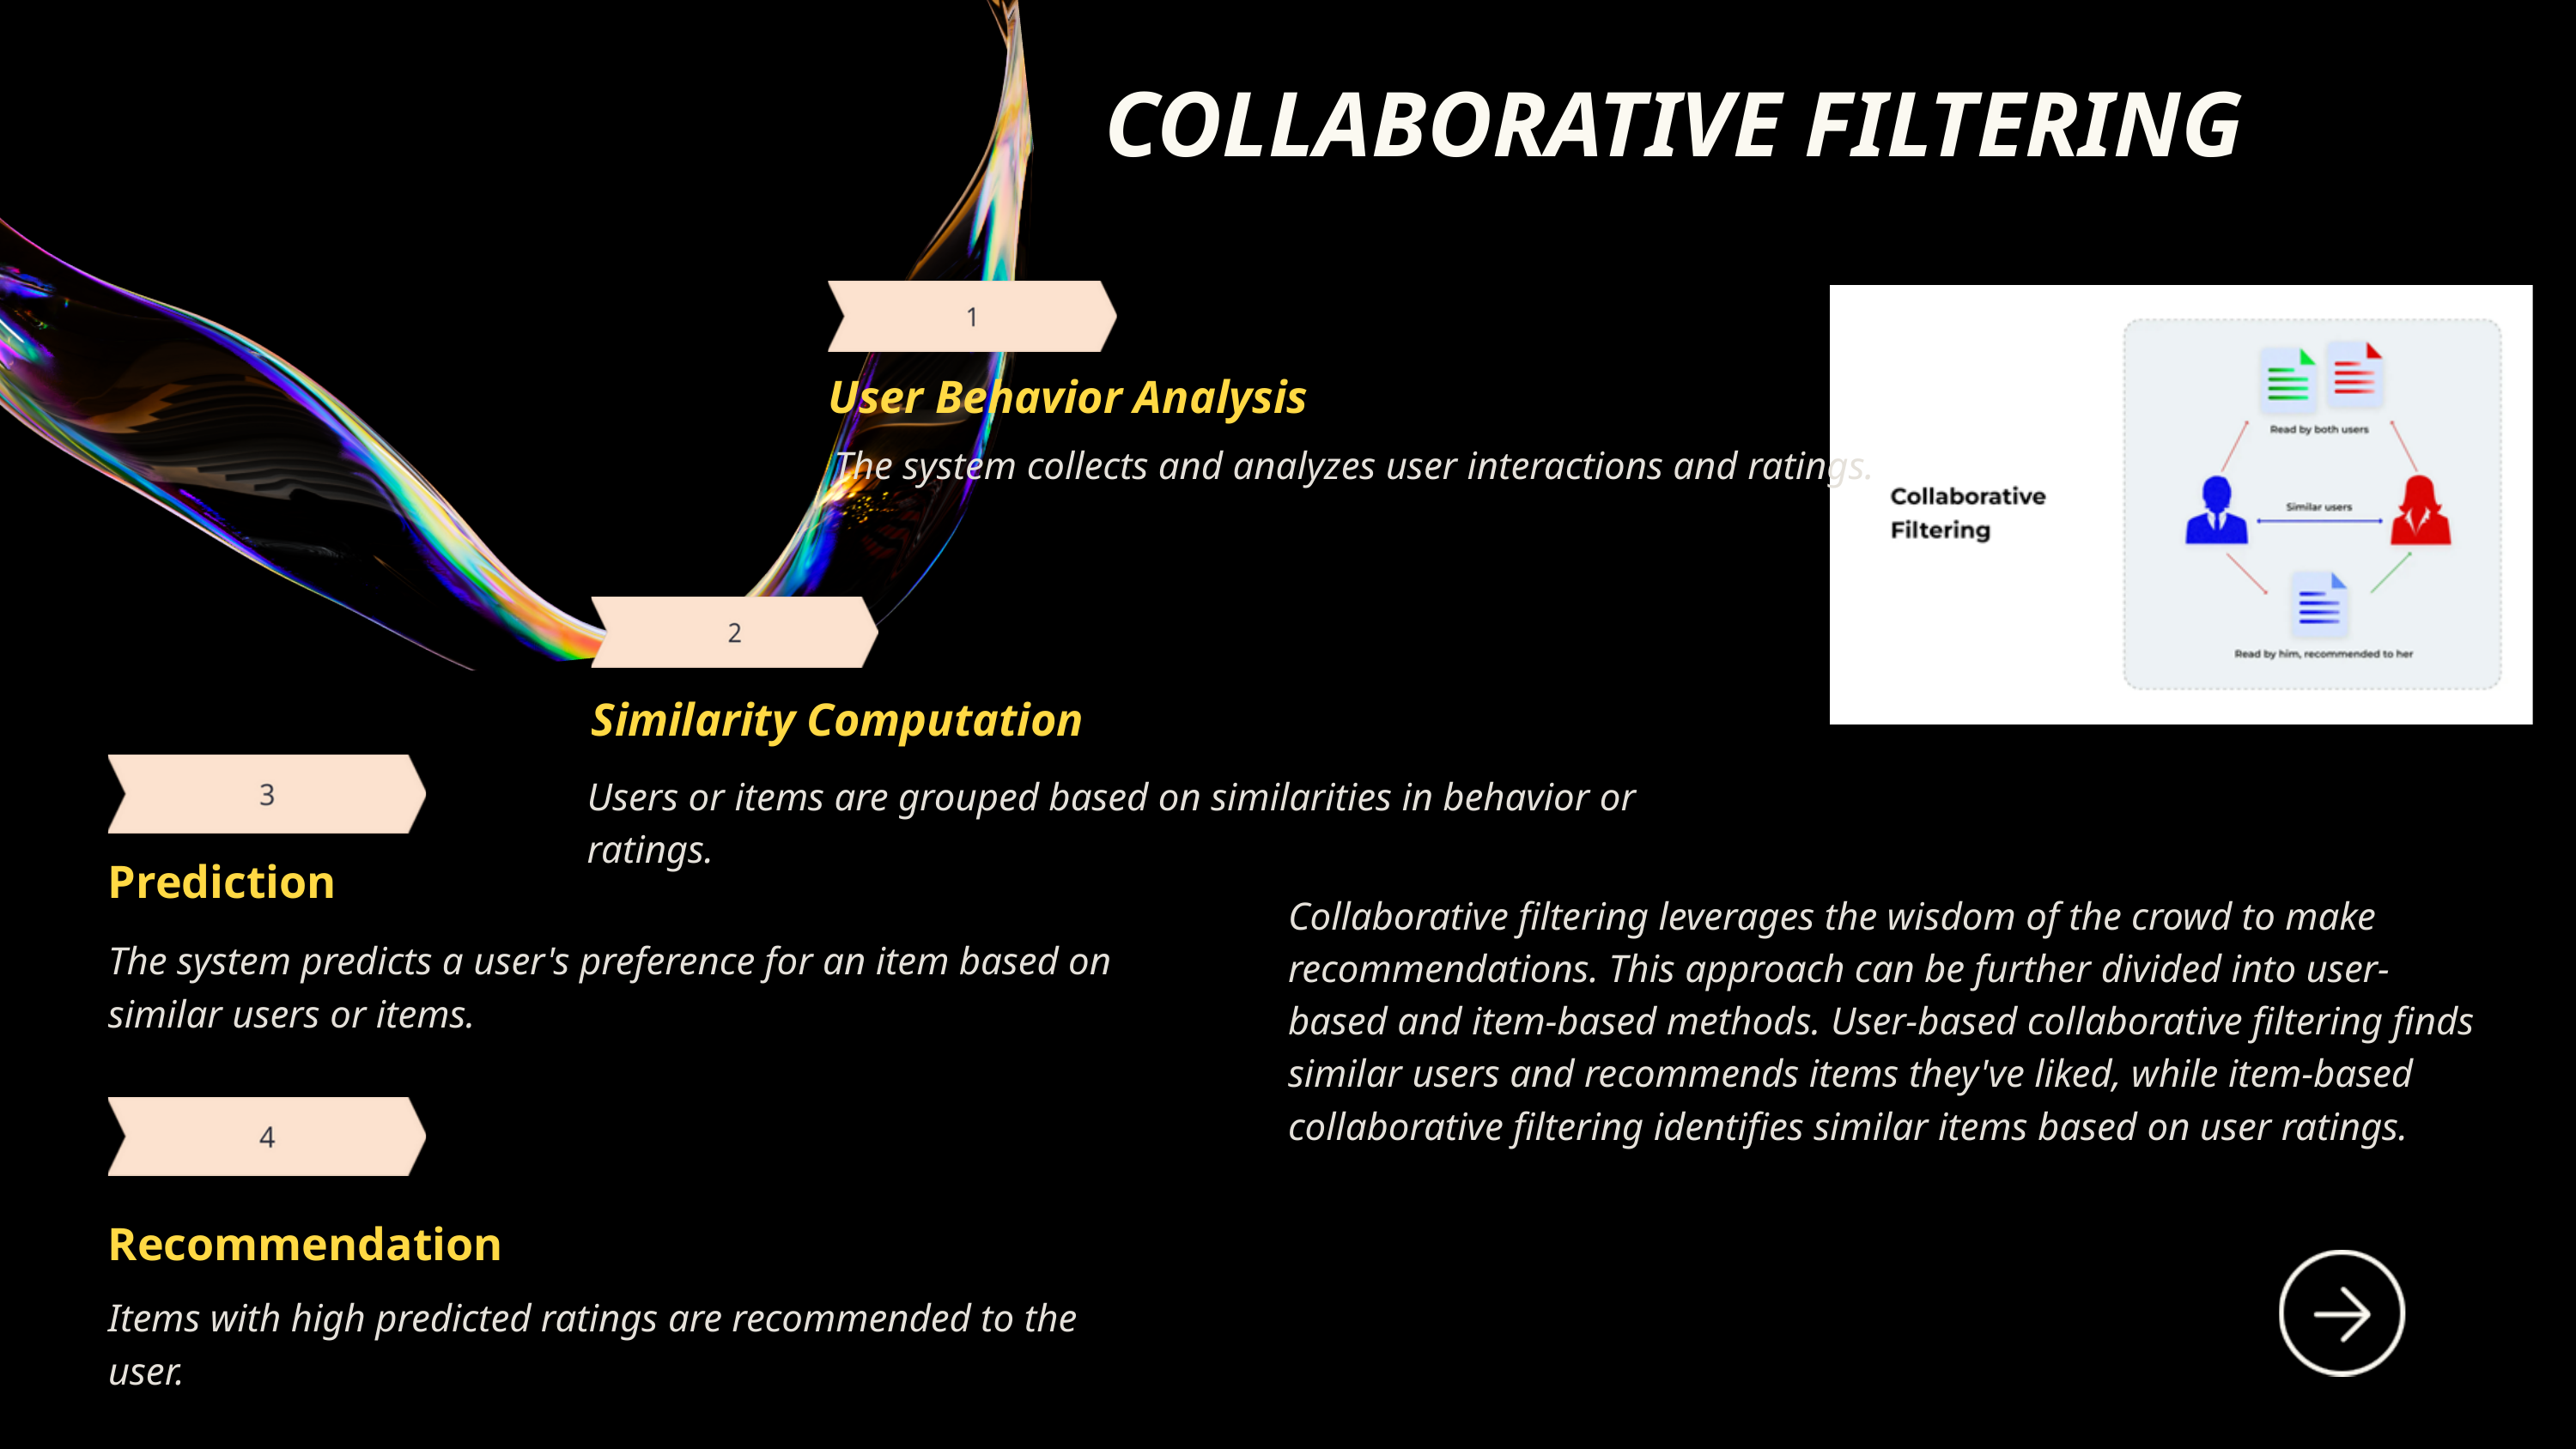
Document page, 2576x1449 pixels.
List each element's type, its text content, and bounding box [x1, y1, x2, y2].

text_box Items with high predicted ratings are recommended to the user. [107, 1287, 1159, 1445]
text_box Recommendation [107, 1206, 510, 1287]
text_box Prediction [107, 844, 373, 930]
text_box [107, 1097, 427, 1176]
text_box The system predicts a user's preference for an item based on similar users or items. [107, 930, 1159, 1088]
text_box User Behavior Analysis [828, 360, 1398, 486]
text_box [828, 281, 1117, 352]
text_box [2279, 1250, 2406, 1377]
text_box [0, 0, 1083, 721]
text_box Similarity Computation [591, 682, 1159, 766]
text_box The system collects and analyzes user interactions and ratings. [834, 433, 1886, 540]
text_box [1830, 285, 2533, 724]
text_box [107, 755, 427, 834]
text_box Collaborative filtering leverages the wisdom of the crowd to make recommendations. This approach can be further divided into user-based and item-based methods. User-based collaborative filtering finds similar users and recommends items they've liked, while item-based collaborative filtering identifies similar items based on user ratings. [1288, 884, 2488, 1201]
text_box Users or items are grouped based on similarities in behavior or ratings. [586, 766, 1638, 924]
text_box COLLABORATIVE FILTERING [972, 76, 2376, 273]
text_box [591, 597, 878, 668]
